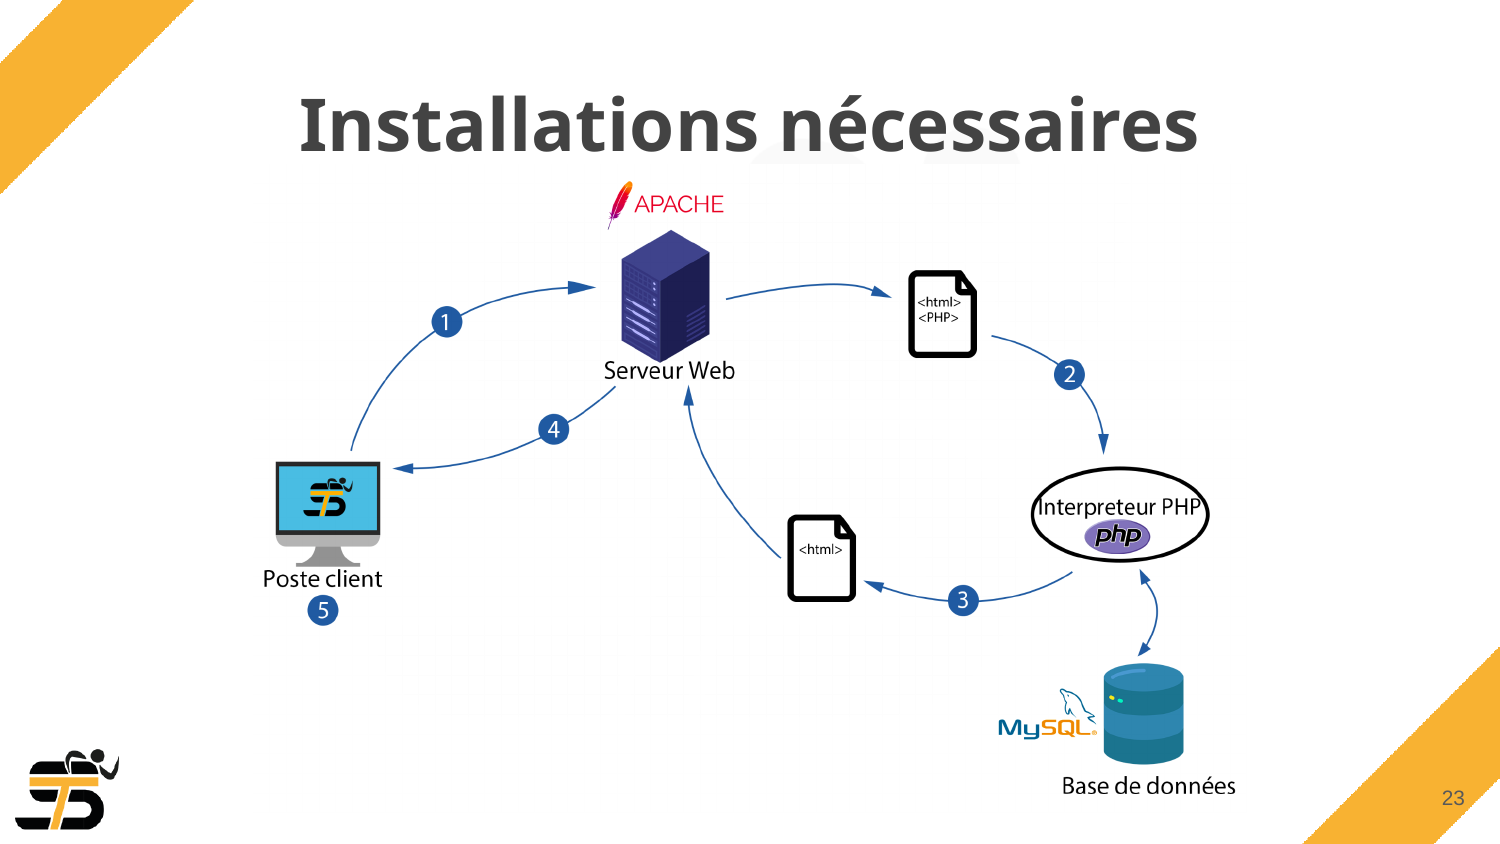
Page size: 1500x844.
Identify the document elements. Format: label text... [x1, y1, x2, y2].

slide_number ‹#› [1389, 764, 1480, 830]
text_box Installations nécessaires [196, 63, 1304, 181]
picture [0, 0, 1500, 844]
